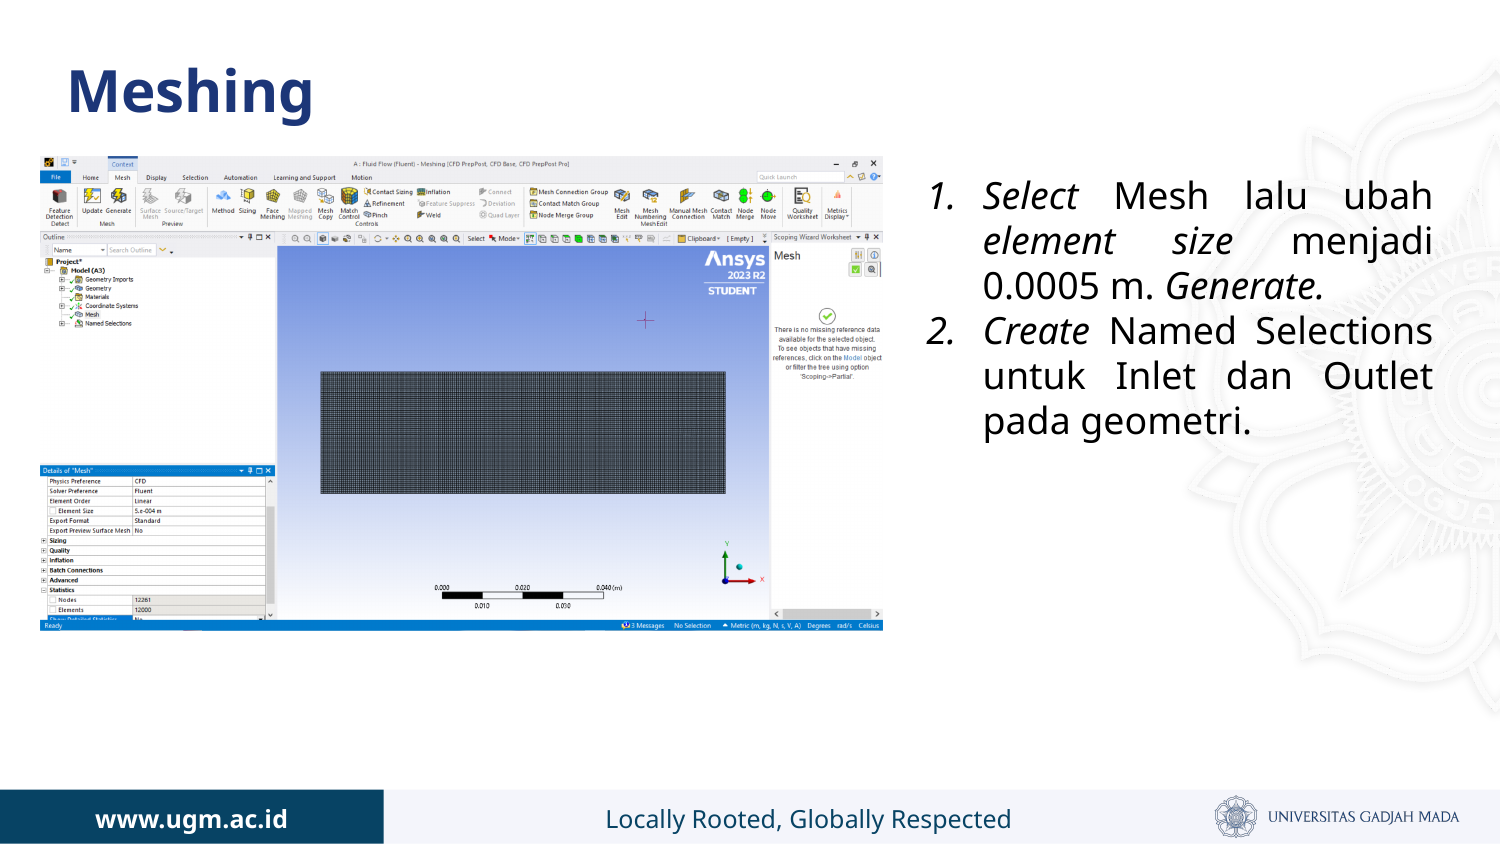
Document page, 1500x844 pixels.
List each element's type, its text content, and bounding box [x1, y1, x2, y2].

title Meshing [51, 39, 1449, 134]
picture [1174, 779, 1500, 844]
picture [39, 156, 883, 631]
list Select Mesh lalu ubah element size menjadi 0.0005 m. Generate. Create Named Selections untuk Inlet dan Outlet pada geometri. [892, 156, 1449, 717]
